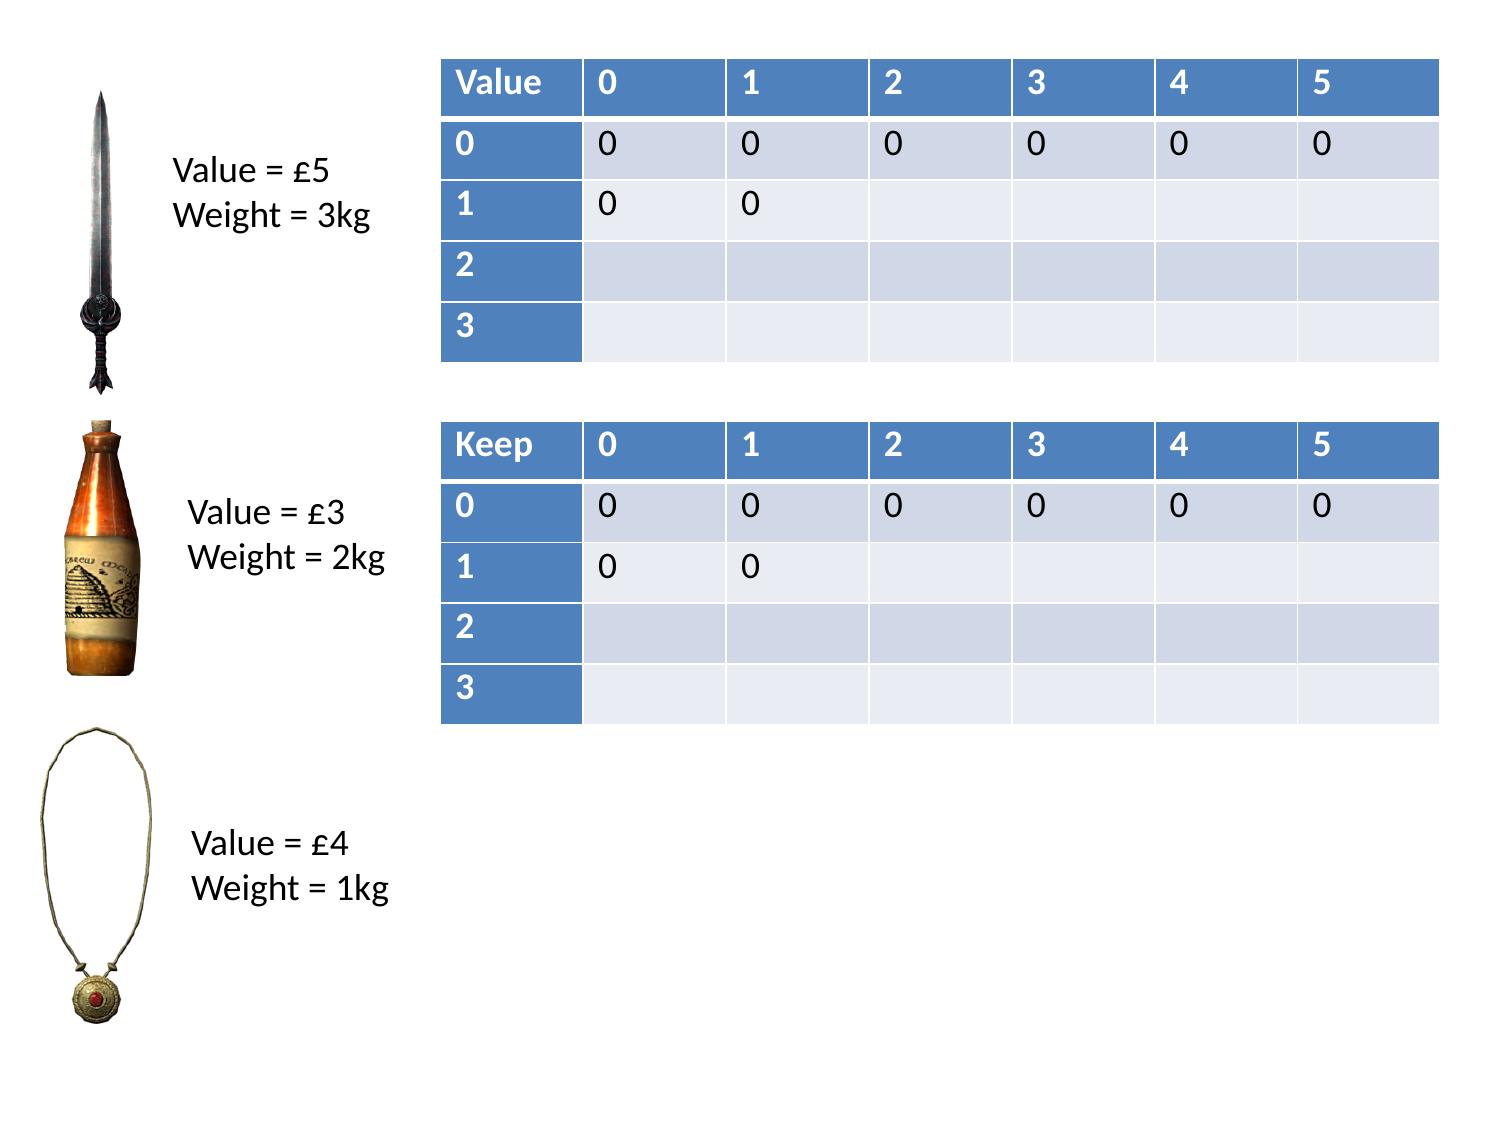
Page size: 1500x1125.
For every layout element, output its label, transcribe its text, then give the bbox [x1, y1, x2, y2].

table_cell 0 [584, 543, 725, 602]
text_box Value = £4 Weight = 1kg [176, 810, 405, 915]
table_cell 0 [727, 181, 868, 240]
table_cell 0 [1156, 122, 1297, 179]
picture [64, 420, 141, 676]
table_cell 0 [1156, 484, 1297, 542]
table_cell [727, 242, 868, 301]
table_header 1 [727, 422, 868, 479]
table_header 3 [1013, 422, 1154, 479]
table_cell [1298, 181, 1439, 240]
table_cell 3 [441, 303, 582, 362]
table_cell 0 [584, 122, 725, 179]
table_cell 0 [441, 484, 582, 542]
table_cell 0 [870, 484, 1011, 542]
table_header Keep [441, 422, 582, 479]
table_header Value [441, 59, 582, 116]
table_cell 0 [727, 122, 868, 179]
table_cell [870, 242, 1011, 301]
table_cell 0 [1013, 122, 1154, 179]
table_header 2 [870, 422, 1011, 479]
table_cell [870, 604, 1011, 663]
table_cell [584, 242, 725, 301]
table_cell 0 [1298, 484, 1439, 542]
table_cell 0 [870, 122, 1011, 179]
table_cell 0 [727, 543, 868, 602]
table_header 0 [584, 422, 725, 479]
table_header 4 [1156, 59, 1297, 116]
table_cell [1156, 181, 1297, 240]
table_cell [1156, 665, 1297, 724]
table_cell [1013, 604, 1154, 663]
text_box Value = £5 Weight = 3kg [158, 137, 386, 242]
table_cell [870, 543, 1011, 602]
table_cell [1298, 543, 1439, 602]
table_cell [1156, 543, 1297, 602]
table_cell [1013, 242, 1154, 301]
table_cell 3 [441, 665, 582, 724]
table_cell [1298, 303, 1439, 362]
table_cell 0 [1013, 484, 1154, 542]
table_header 5 [1298, 422, 1439, 479]
text_box Value = £3 Weight = 2kg [172, 479, 401, 585]
table_cell [1298, 665, 1439, 724]
table_cell [584, 303, 725, 362]
table_cell [1013, 543, 1154, 602]
table_cell 0 [1298, 122, 1439, 179]
table_cell [727, 604, 868, 663]
table_cell 2 [441, 604, 582, 663]
table_cell 0 [727, 484, 868, 542]
table_cell [870, 303, 1011, 362]
table_header 3 [1013, 59, 1154, 116]
table_cell [1013, 665, 1154, 724]
table_cell 0 [584, 181, 725, 240]
table_cell 2 [441, 242, 582, 301]
table_cell [584, 665, 725, 724]
table_cell [727, 303, 868, 362]
picture [80, 89, 122, 395]
table_cell [1013, 303, 1154, 362]
table_cell [1298, 604, 1439, 663]
table_header 2 [870, 59, 1011, 116]
table_cell [1298, 242, 1439, 301]
table_header 5 [1298, 59, 1439, 116]
picture [39, 727, 152, 1024]
table_cell [1156, 604, 1297, 663]
table_cell [1156, 303, 1297, 362]
table_header 0 [584, 59, 725, 116]
table_cell [870, 665, 1011, 724]
table_cell [727, 665, 868, 724]
table_header 4 [1156, 422, 1297, 479]
table_cell 0 [441, 122, 582, 179]
table_cell [1156, 242, 1297, 301]
table_cell 1 [441, 543, 582, 602]
table_header 1 [727, 59, 868, 116]
table_cell 1 [441, 181, 582, 240]
table_cell [870, 181, 1011, 240]
table_cell [584, 604, 725, 663]
table_cell [1013, 181, 1154, 240]
table_cell 0 [584, 484, 725, 542]
